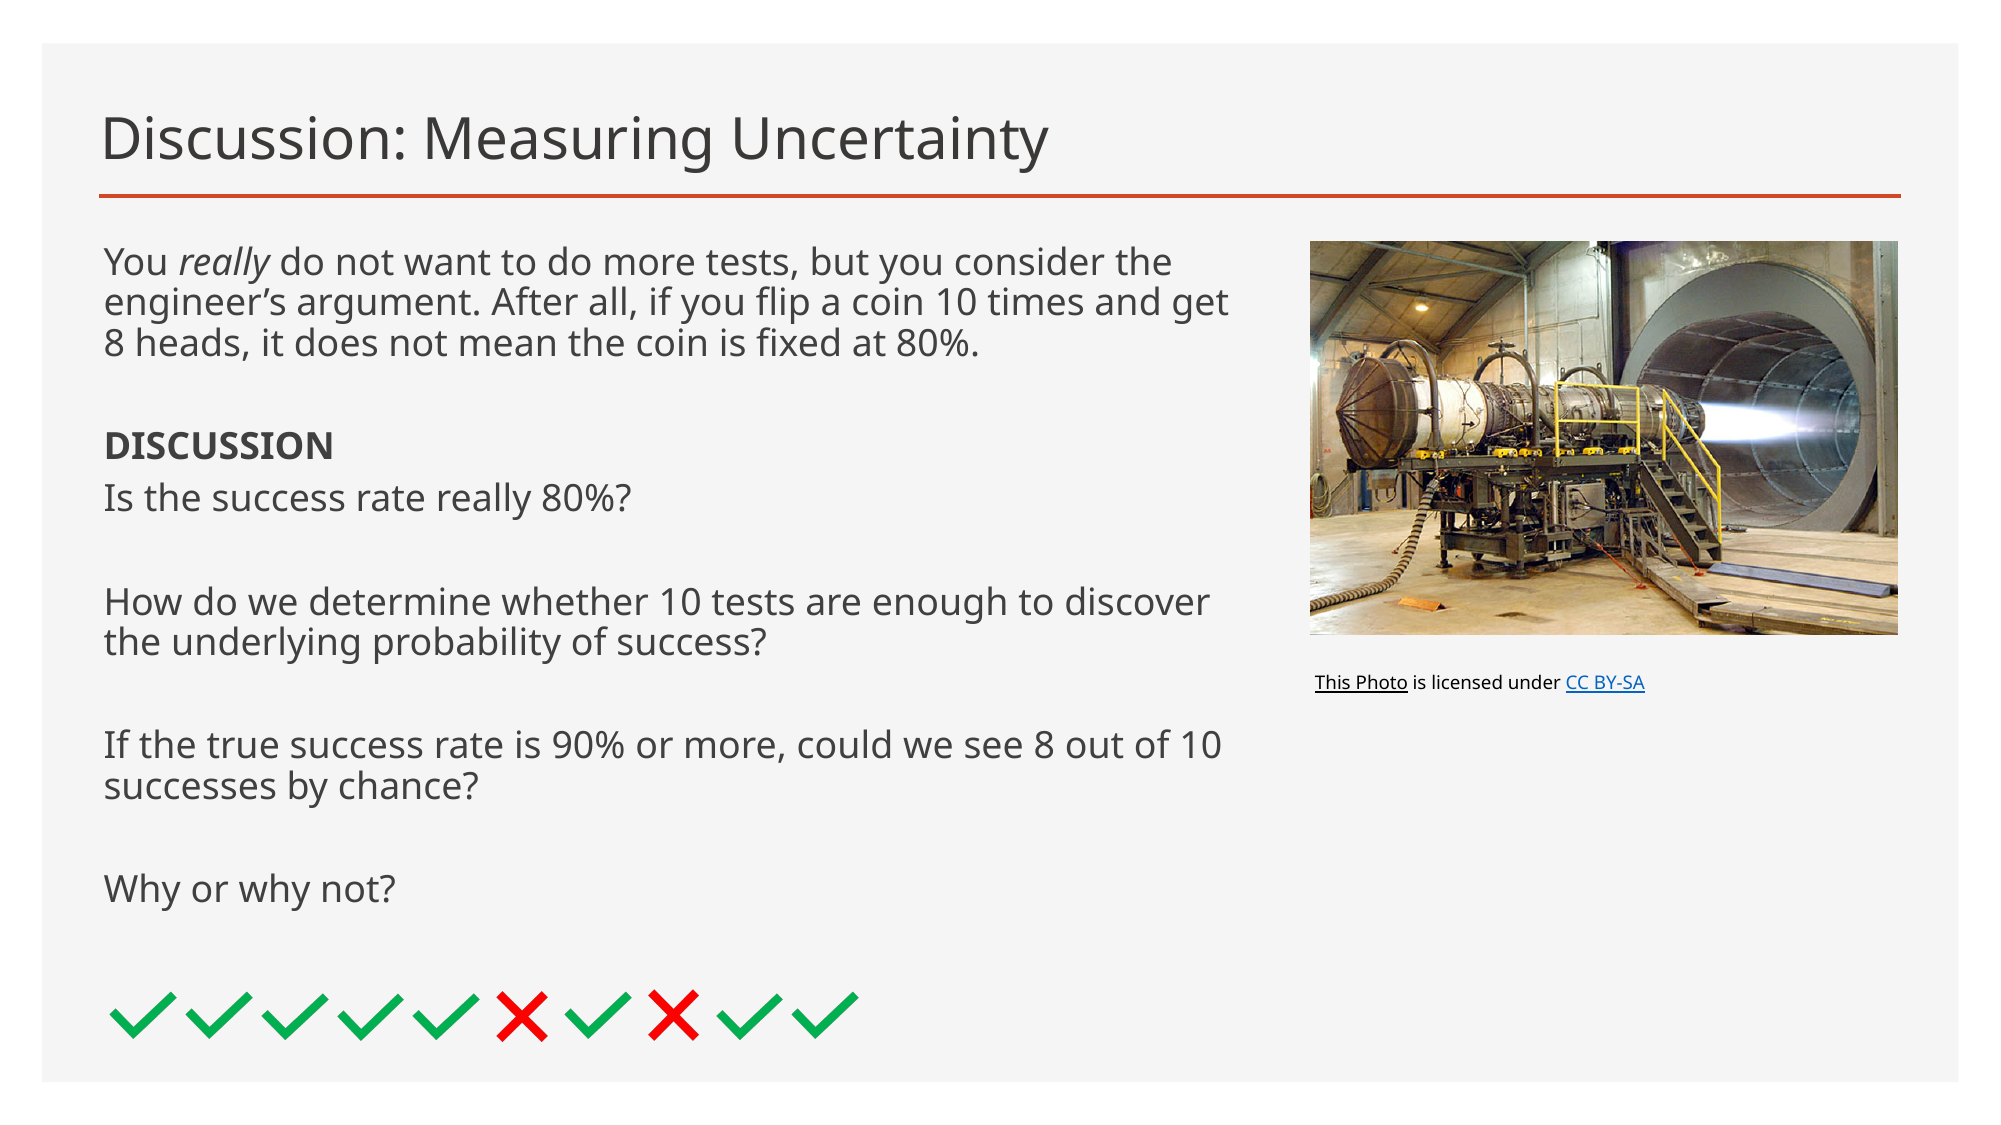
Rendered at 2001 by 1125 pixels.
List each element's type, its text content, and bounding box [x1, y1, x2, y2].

list You really do not want to do more tests, but you consider the engineer’s argument. After all, if you flip a coin 10 times and get 8 heads, it does not mean the coin is fixed at 80%. DISCUSSION Is the success rate really 80%? How do we determine whether 10 tests are enough to discover the underlying probability of success? If the true success rate is 90% or more, could we see 8 out of 10 successes by chance? Why or why not? [88, 235, 1269, 1039]
text_box This Photo is licensed under CC BY-SA [1299, 663, 1898, 704]
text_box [108, 980, 860, 1052]
title Discussion: Measuring Uncertainty [85, 73, 1214, 179]
picture [1310, 241, 1898, 635]
